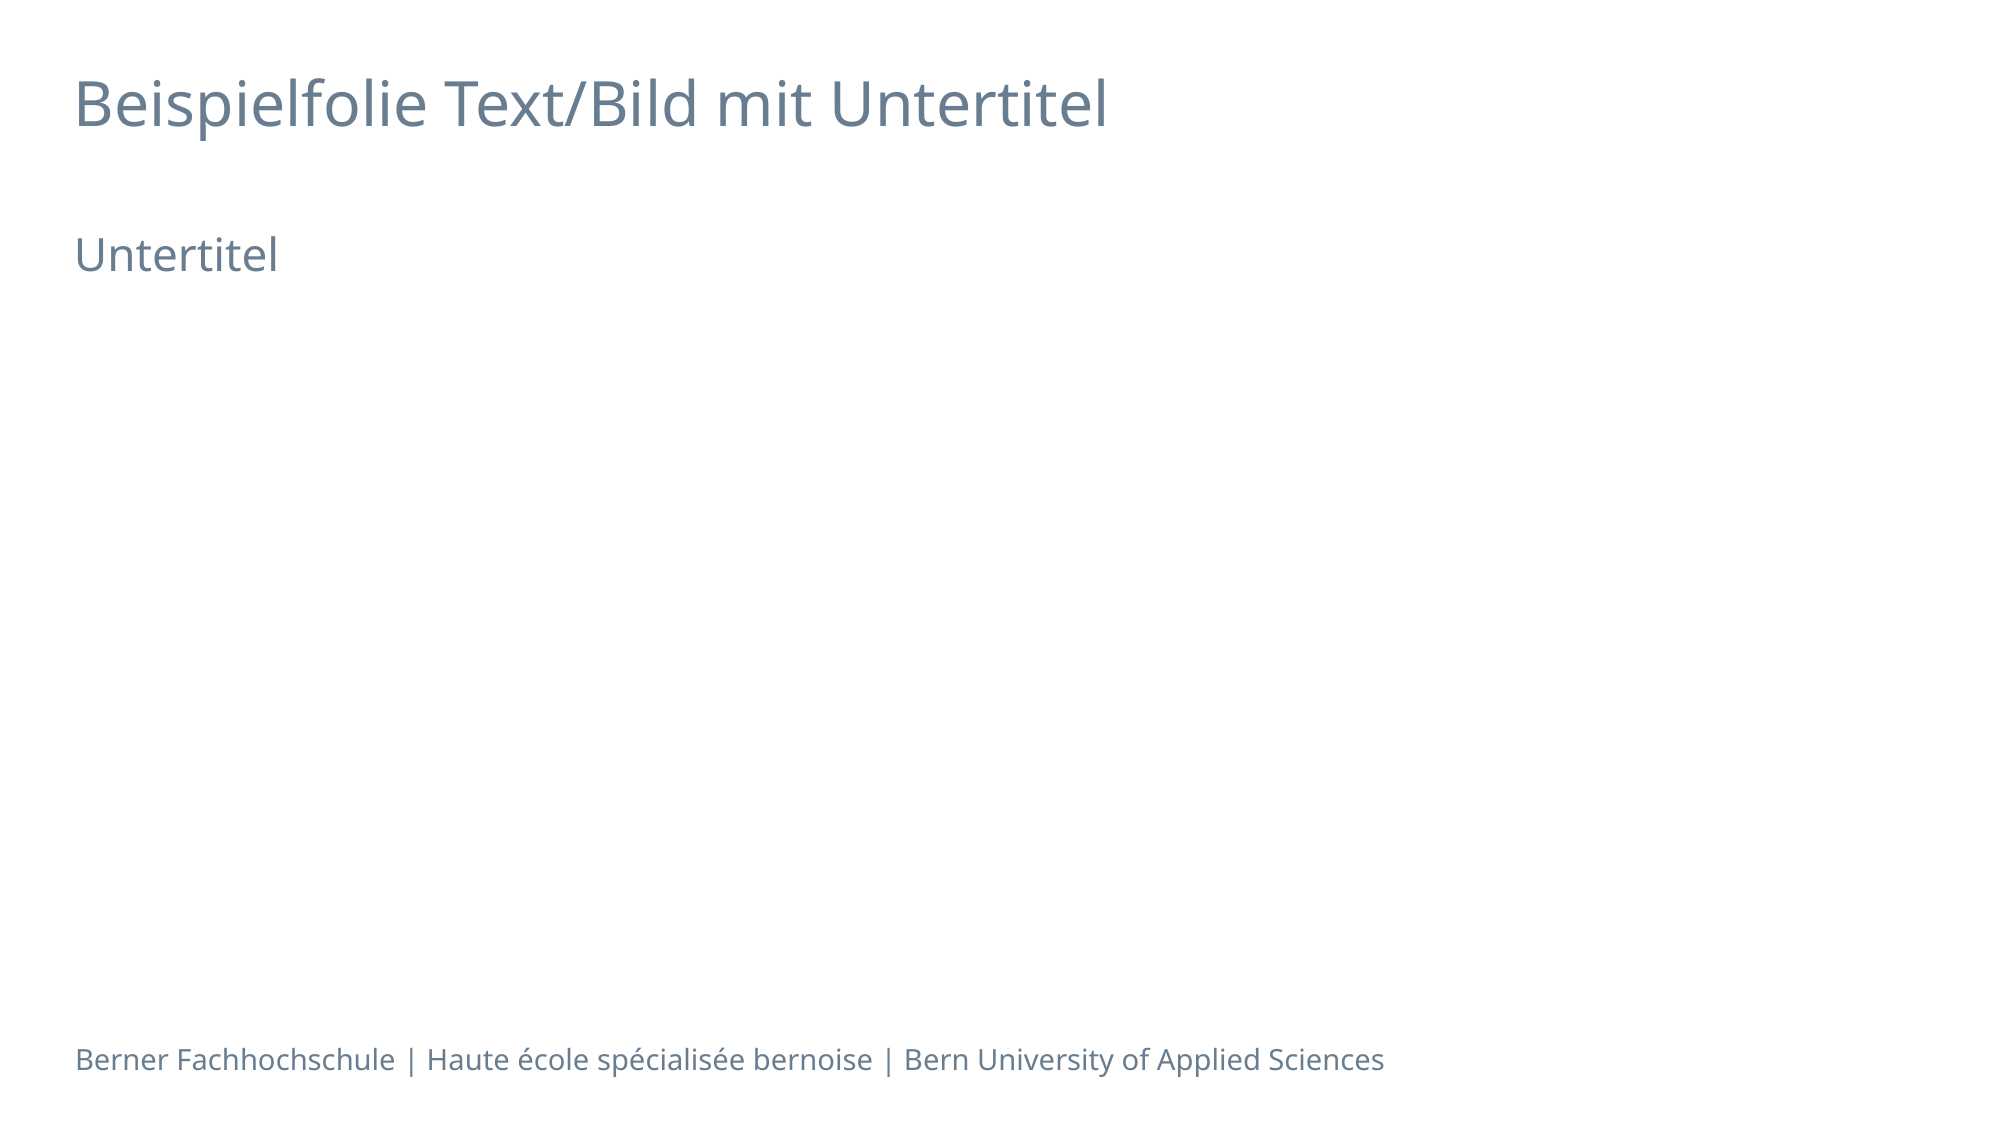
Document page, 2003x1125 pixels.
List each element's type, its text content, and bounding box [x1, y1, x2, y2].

title Beispielfolie Text/Bild mit Untertitel [73, 64, 1929, 149]
list Untertitel [73, 225, 1930, 308]
